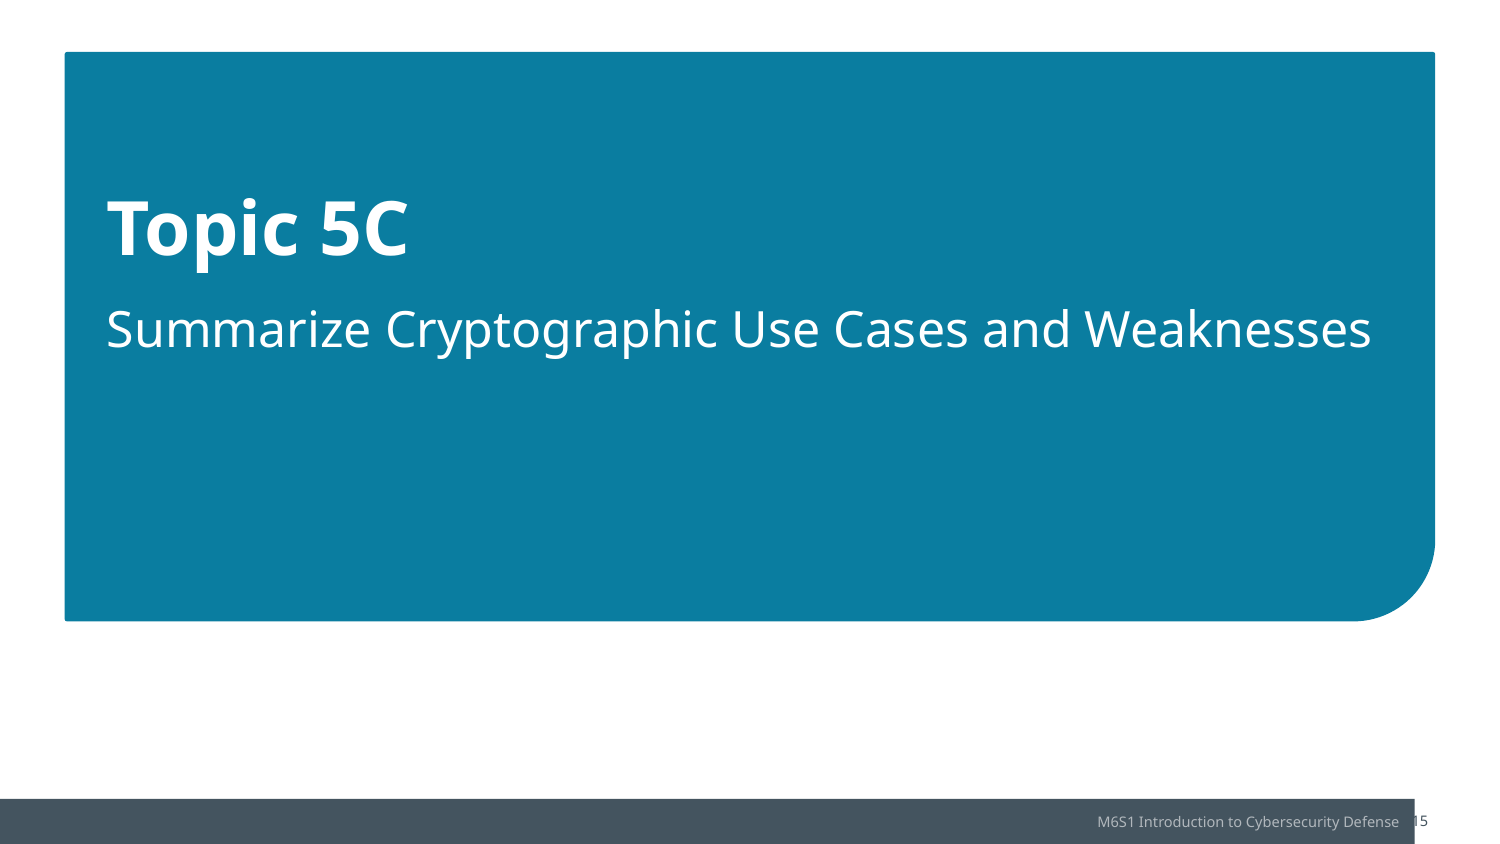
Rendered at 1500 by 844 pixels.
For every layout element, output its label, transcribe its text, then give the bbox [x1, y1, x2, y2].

title Summarize Cryptographic Use Cases and Weaknesses [106, 289, 1416, 479]
slide_number 15 [1415, 798, 1444, 844]
text_box M6S1 Introduction to Cybersecurity Defense [0, 798, 1415, 844]
picture [197, 253, 208, 272]
subtitle Topic 5C [106, 172, 1416, 253]
